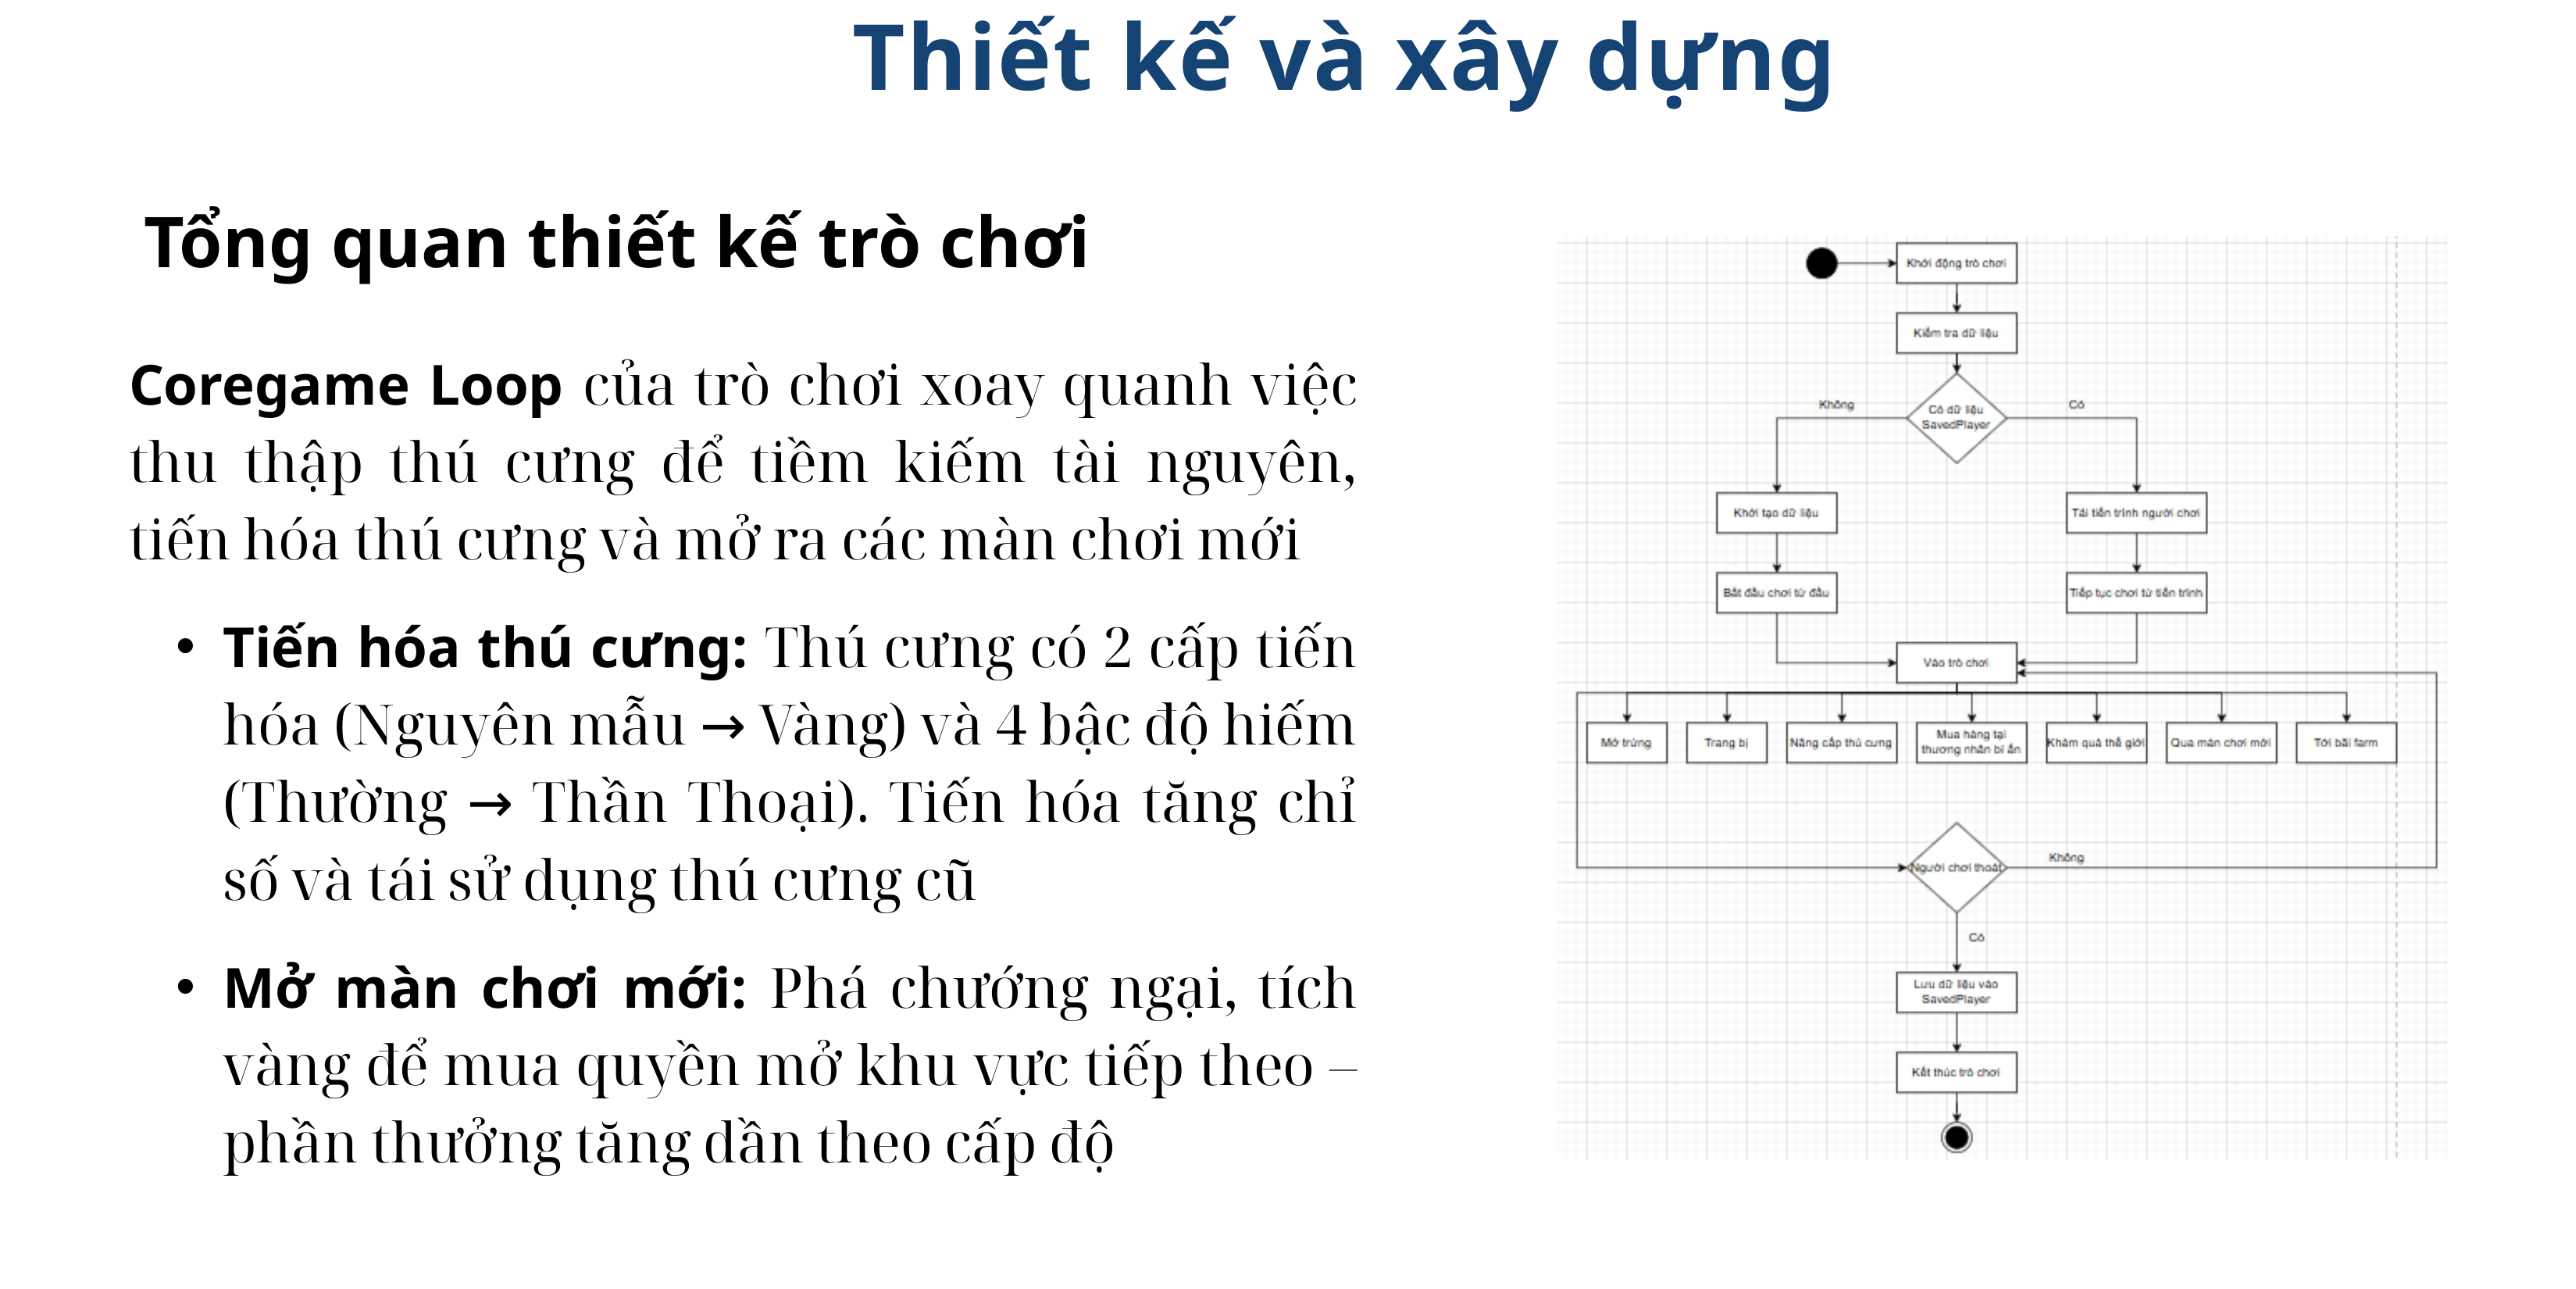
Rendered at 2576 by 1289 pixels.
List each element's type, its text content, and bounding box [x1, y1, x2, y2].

text_box [1557, 236, 2448, 1161]
text_box Tổng quan thiết kế trò chơi [144, 183, 1223, 281]
text_box Tiến hóa thú cưng: Thú cưng có 2 cấp tiến hóa (Nguyên mẫu → Vàng) và 4 bậc độ hiếm (Thường → Thần Thoại). Tiến hóa tăng chỉ số và tái sử dụng thú cưng cũ [128, 601, 1359, 912]
text_box Mở màn chơi mới: Phá chướng ngại, tích vàng để mua quyền mở khu vực tiếp theo – phần thưởng tăng dần theo cấp độ [128, 941, 1359, 1174]
text_box Thiết kế và xây dựng [734, 0, 1955, 109]
text_box Coregame Loop của trò chơi xoay quanh việc thu thập thú cưng để tiềm kiếm tài nguyên, tiến hóa thú cưng và mở ra các màn chơi mới [128, 337, 1359, 571]
